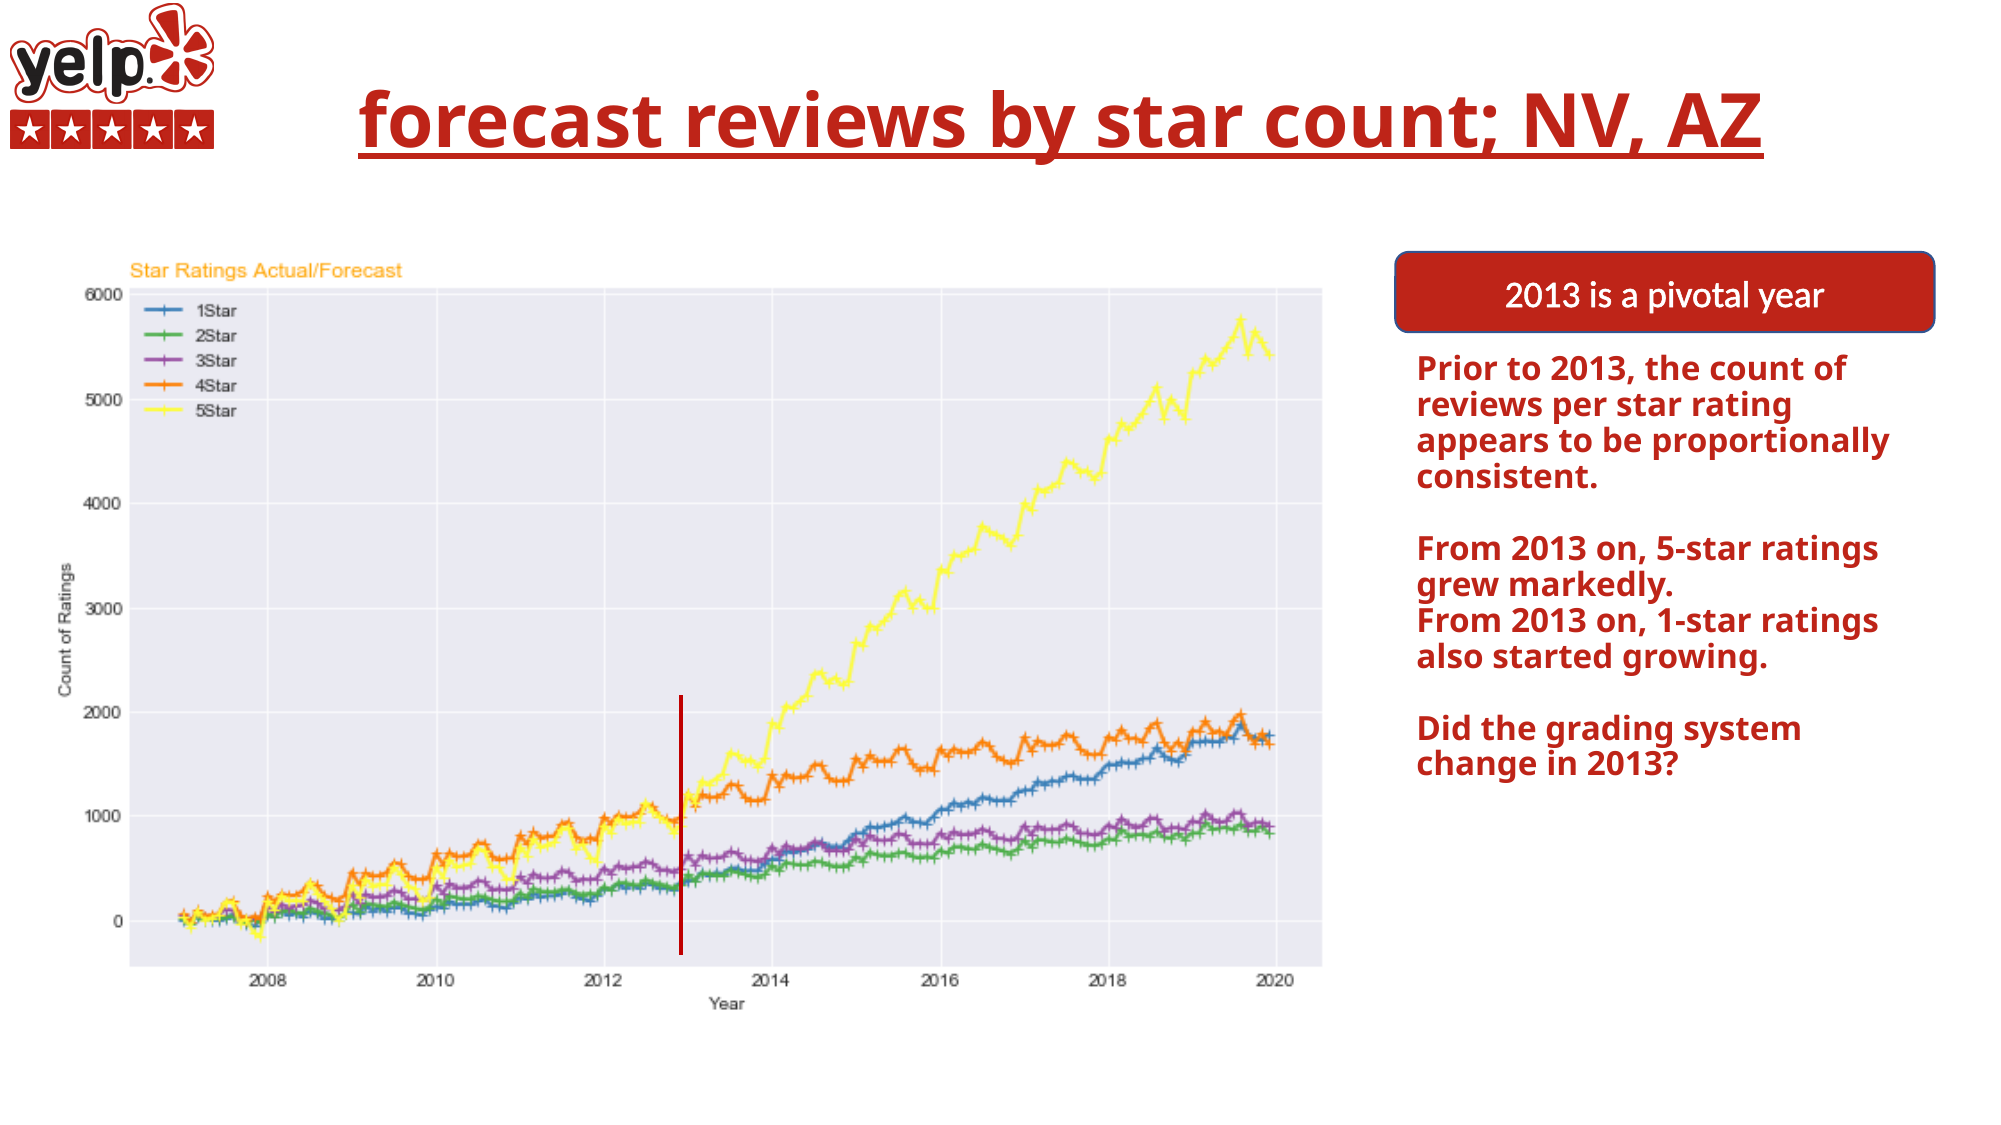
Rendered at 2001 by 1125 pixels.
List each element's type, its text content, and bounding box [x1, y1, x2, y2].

picture [48, 251, 1335, 1026]
picture [1, 0, 223, 158]
text_box forecast reviews by star count; NV, AZ [137, 59, 1985, 187]
text_box 2013 is a pivotal year [1394, 250, 1936, 334]
text_box Prior to 2013, the count of reviews per star rating appears to be proportionally consistent. From 2013 on, 5-star ratings grew markedly. From 2013 on, 1-star ratings also started growing. Did the grading system change in 2013? [1401, 344, 1935, 1118]
